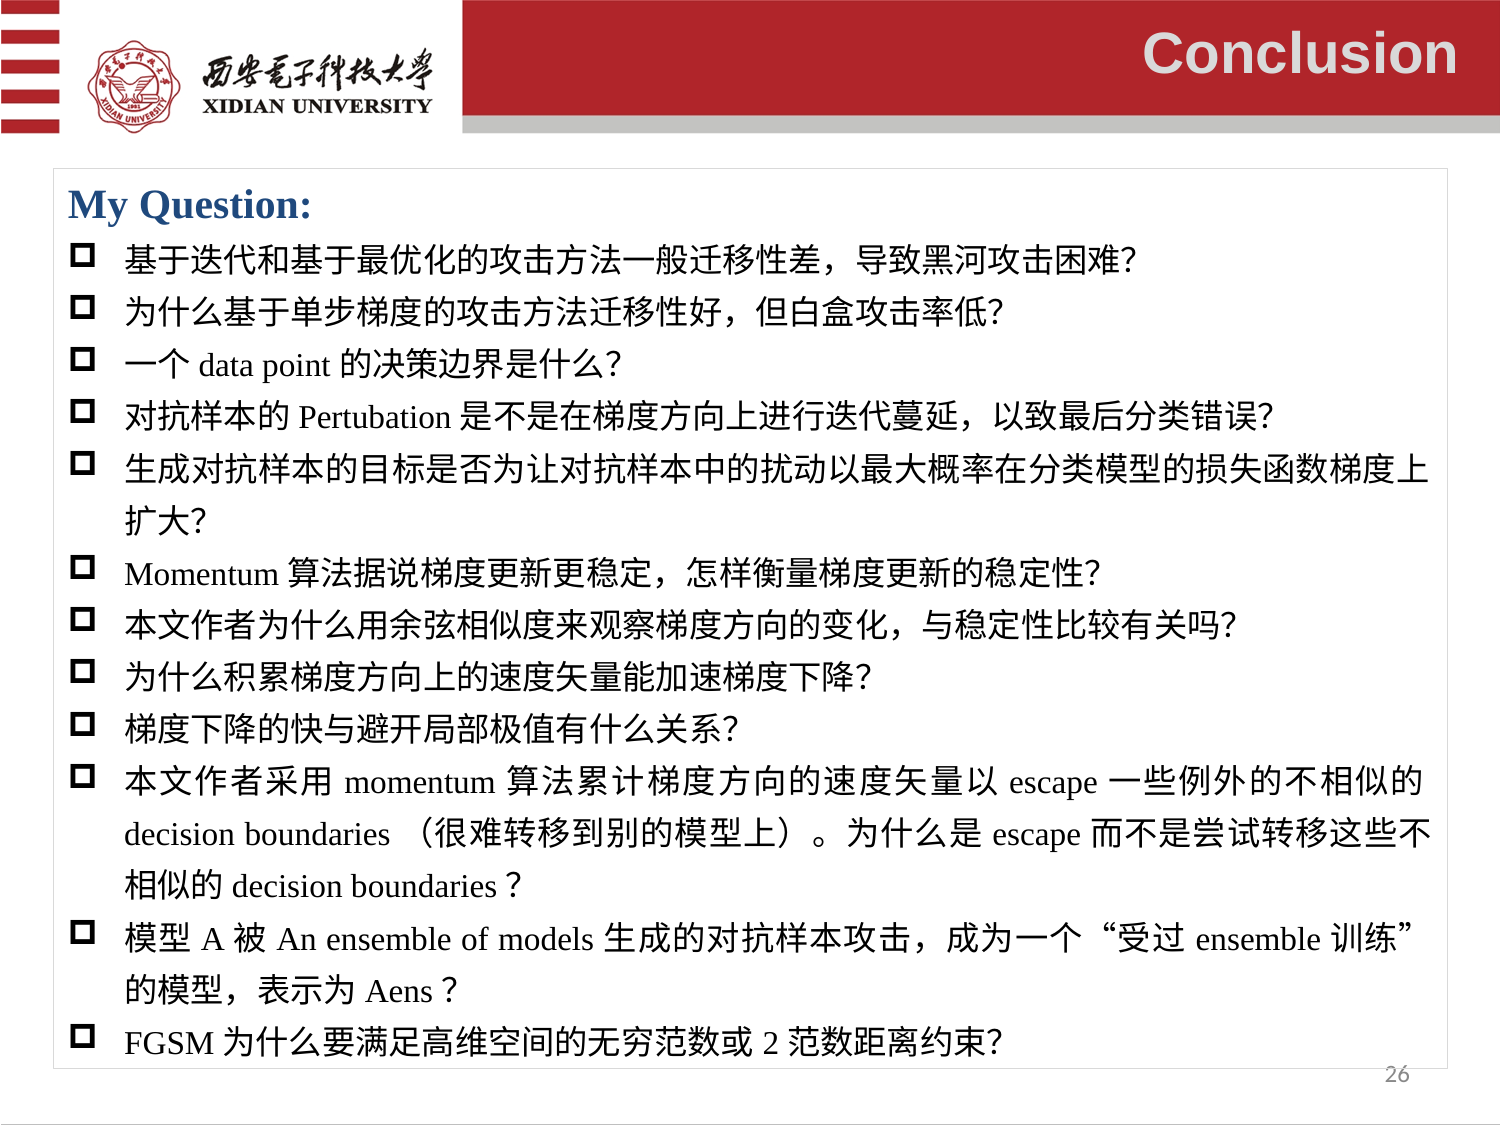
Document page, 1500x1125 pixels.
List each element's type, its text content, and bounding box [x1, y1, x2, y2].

picture [0, 0, 1500, 1125]
text_box My Question: 基于迭代和基于最优化的攻击方法一般迁移性差，导致黑河攻击困难？ 为什么基于单步梯度的攻击方法迁移性好，但白盒攻击率低？ 一个data point的决策边界是什么？ 对抗样本的Pertubation是不是在梯度方向上进行迭代蔓延，以致最后分类错误？ 生成对抗样本的目标是否为让对抗样本中的扰动以最大概率在分类模型的损失函数梯度上扩大？ Momentum算法据说梯度更新更稳定，怎样衡量梯度更新的稳定性？ 本文作者为什么用余弦相似度来观察梯度方向的变化，与稳定性比较有关吗？ 为什么积累梯度方向上的速度矢量能加速梯度下降？ 梯度下降的快与避开局部极值有什么关系？ 本文作者采用momentum算法累计梯度方向的速度矢量以escape一些例外的不相似的decision boundaries（很难转移到别的模型上）。为什么是escape而不是尝试转移这些不相似的decision boundaries？ 模型A被An ensemble of models生成的对抗样本攻击，成为一个“受过ensemble训练”的模型，表示为Aens？ FGSM为什么要满足高维空间的无穷范数或2范数距离约束？ [53, 167, 1447, 1069]
slide_number 26 [1074, 1069, 1425, 1103]
text_box Conclusion [1128, 7, 1495, 93]
